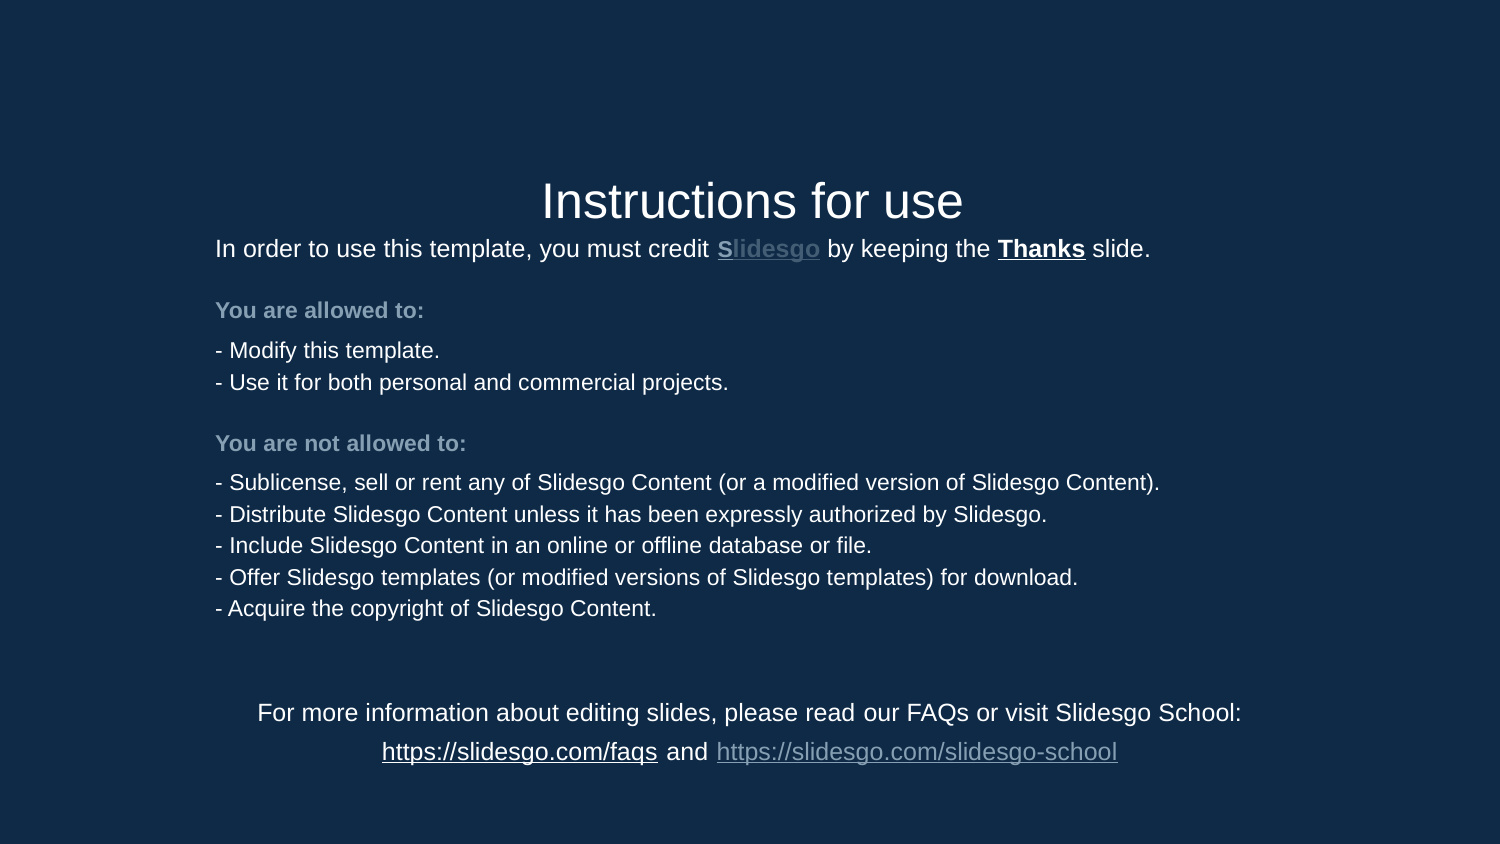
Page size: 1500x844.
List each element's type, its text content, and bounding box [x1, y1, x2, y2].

list In order to use this template, you must credit Slidesgo by keeping the Thanks slide. You are allowed to: - Modify this template. - Use it for both personal and commercial projects. You are not allowed to: - Sublicense, sell or rent any of Slidesgo Content (or a modified version of Slidesgo Content). - Distribute Slidesgo Content unless it has been expressly authorized by Slidesgo. - Include Slidesgo Content in an online or offline database or file. - Offer Slidesgo templates (or modified versions of Slidesgo templates) for download. - Acquire the copyright of Slidesgo Content. [200, 213, 1357, 286]
list For more information about editing slides, please read our FAQs or visit Slidesgo School: https://slidesgo.com/faqs and https://slidesgo.com/slidesgo-school [171, 676, 1328, 749]
title Instructions for use [175, 153, 1332, 233]
